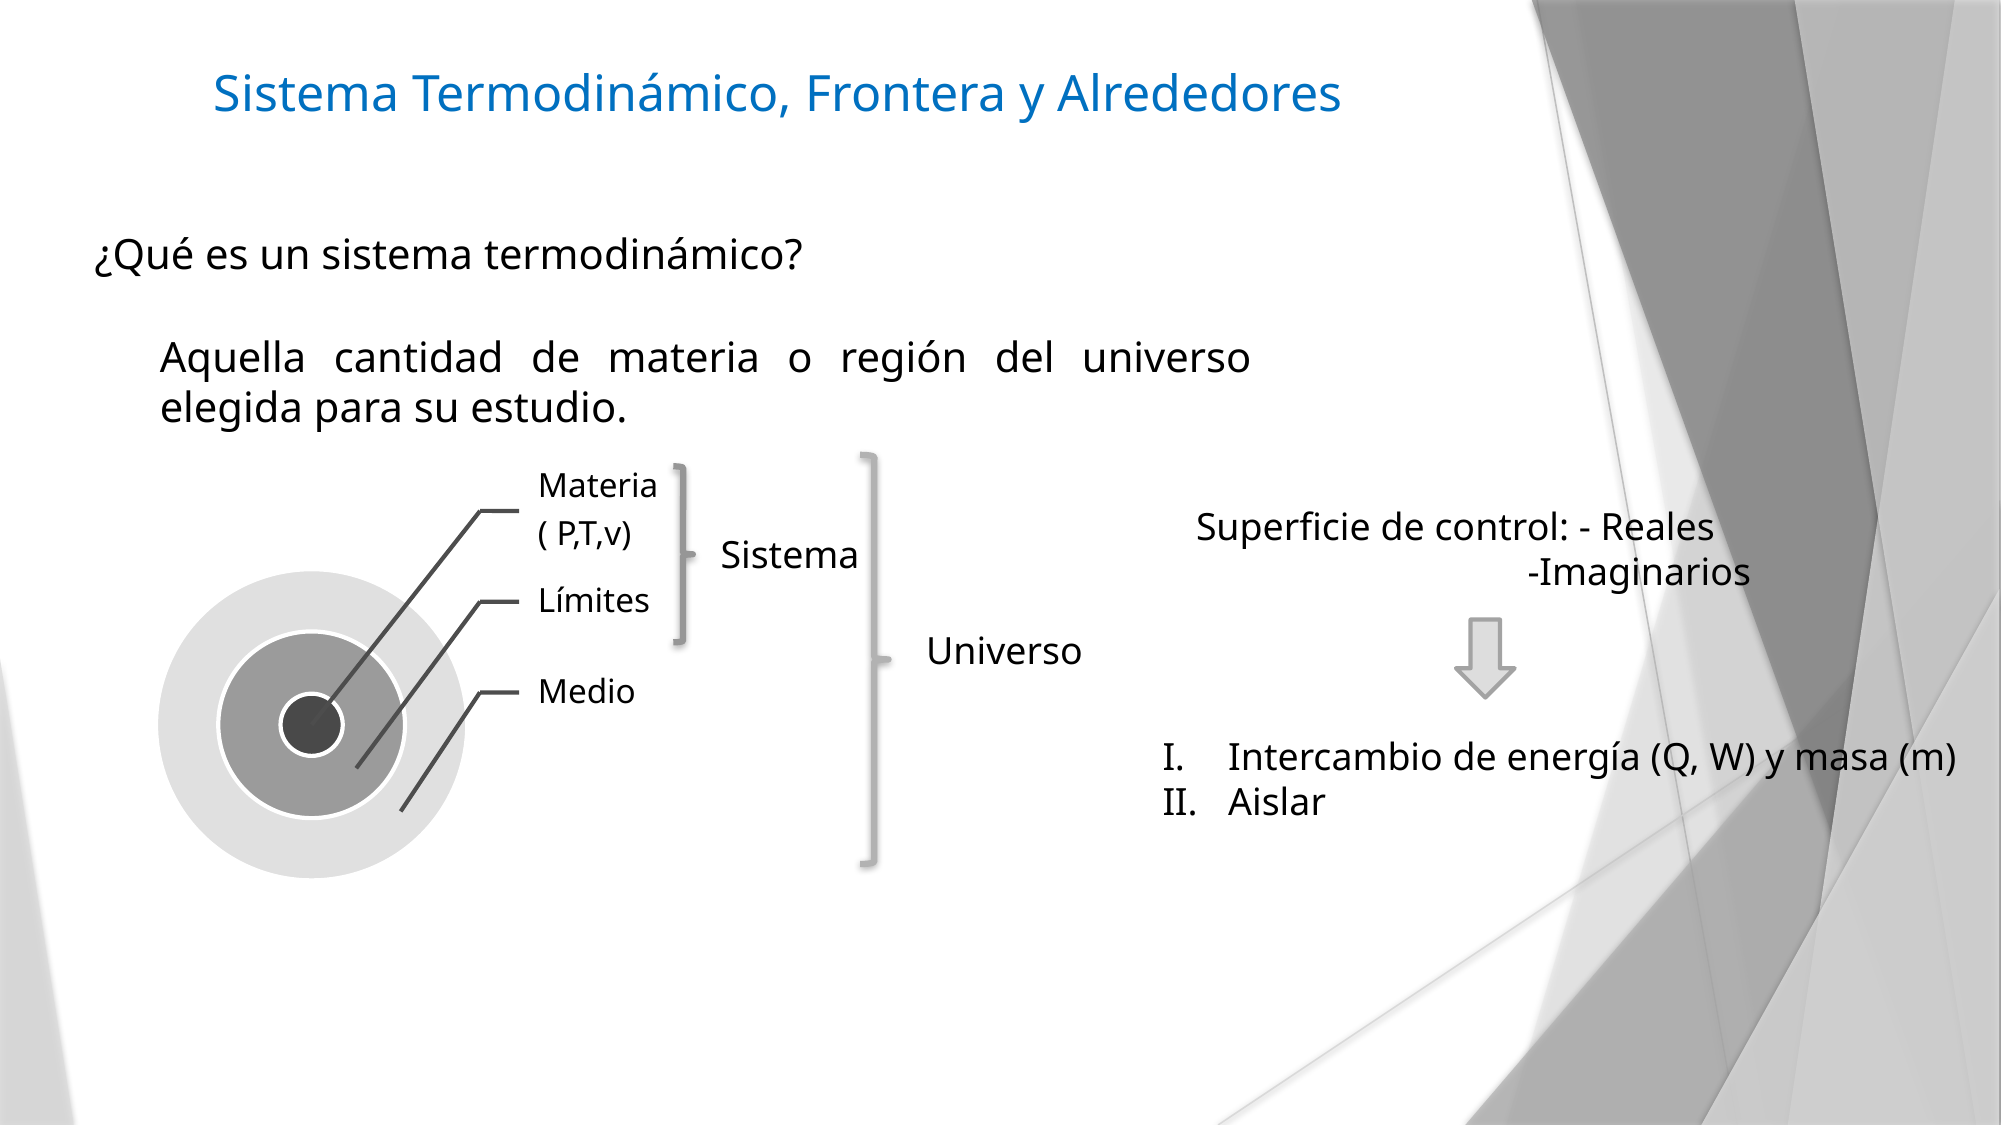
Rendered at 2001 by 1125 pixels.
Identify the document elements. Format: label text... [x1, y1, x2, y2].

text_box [673, 465, 854, 643]
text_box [859, 454, 1370, 865]
text_box ¿Qué es un sistema termodinámico? [79, 220, 838, 285]
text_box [1147, 619, 1982, 832]
text_box Superficie de control: - Reales -Imaginarios [1375, 496, 1886, 601]
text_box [79, 465, 752, 881]
text_box Sistema Termodinámico, Frontera y Alrededores [198, 53, 1504, 129]
text_box Aquella cantidad de materia o región del universo elegida para su estudio. [145, 323, 1267, 439]
